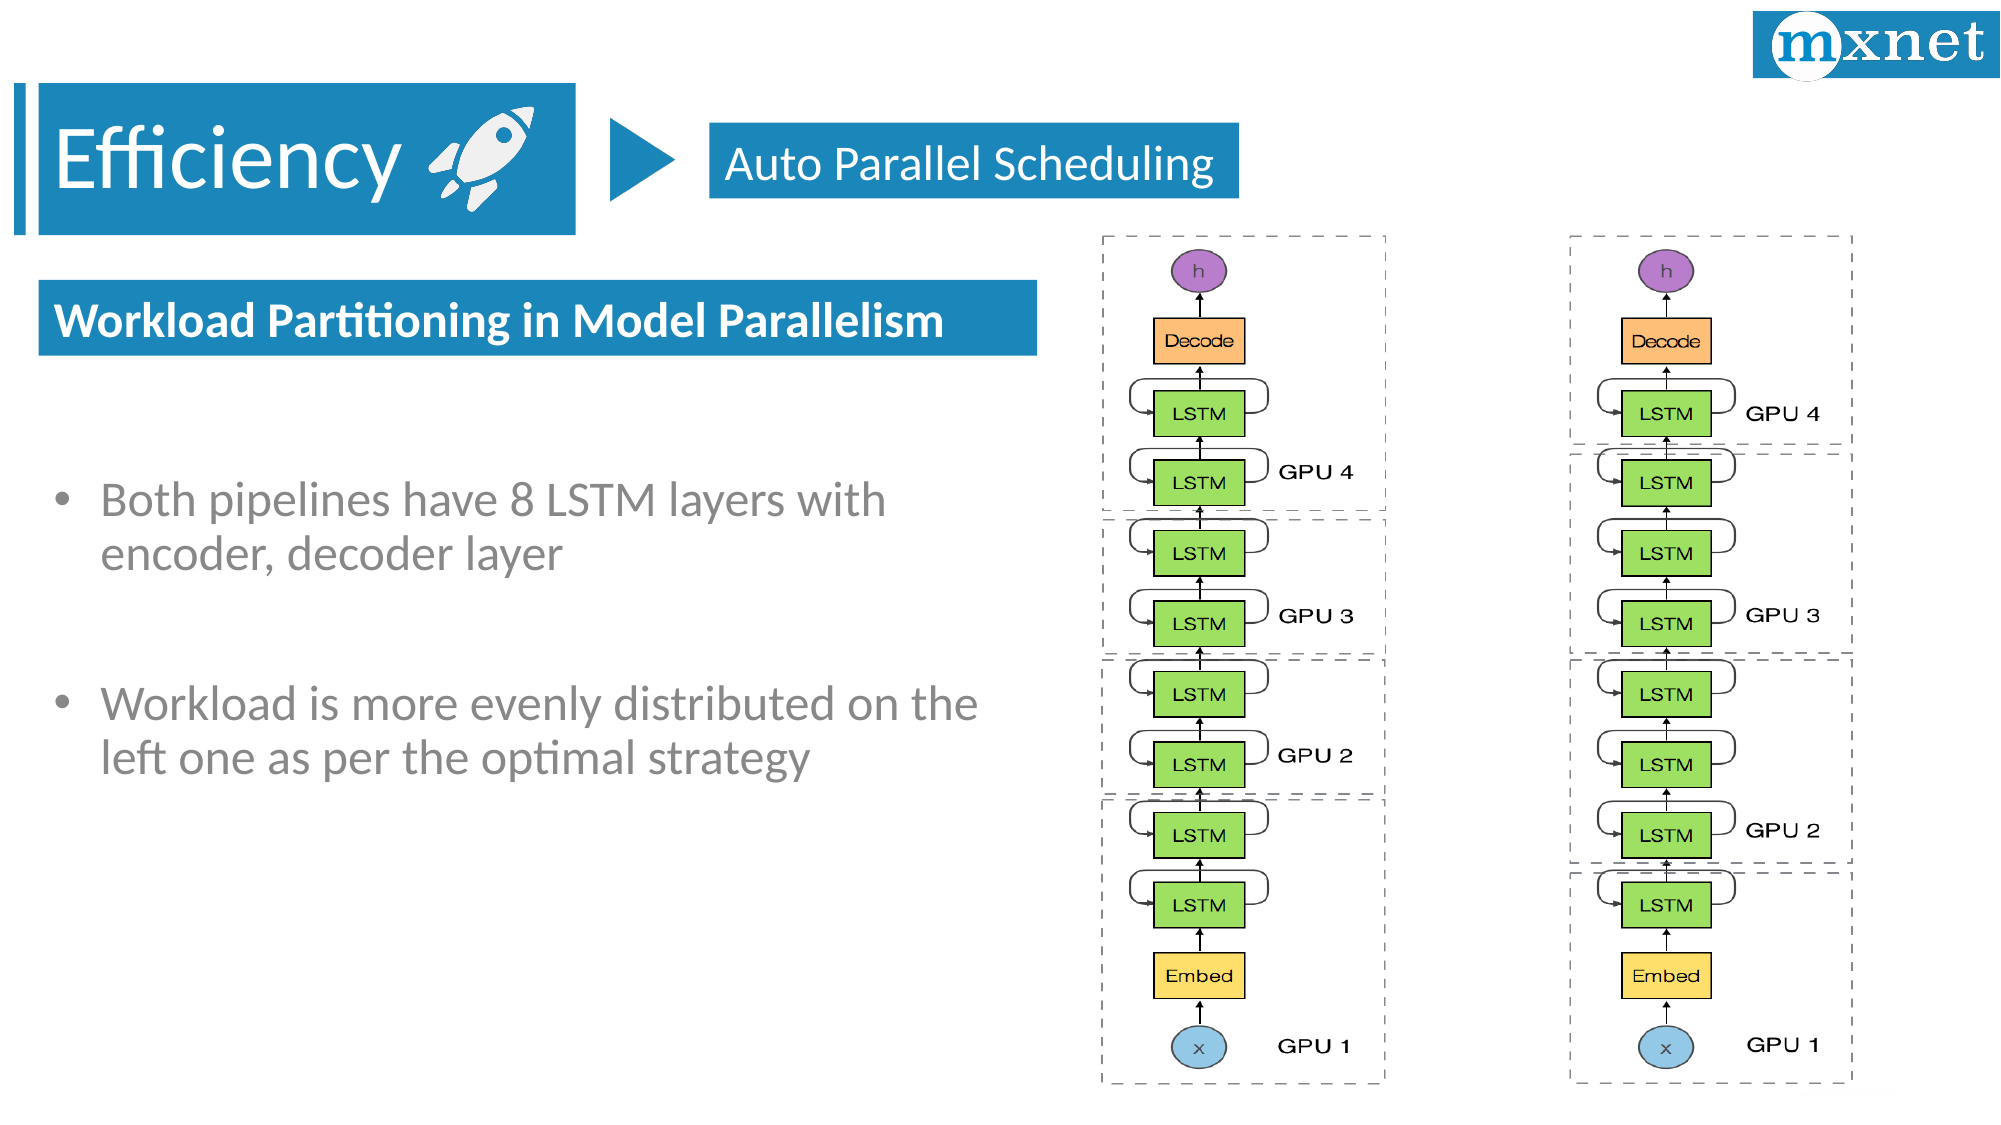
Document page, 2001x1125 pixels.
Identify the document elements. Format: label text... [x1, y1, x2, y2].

text_box [14, 83, 26, 236]
text_box Auto Parallel Scheduling [709, 122, 1239, 199]
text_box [1752, 10, 2000, 84]
text_box Workload Partitioning in Model Parallelism [38, 279, 1038, 356]
text_box Efficiency [38, 83, 576, 236]
picture [418, 96, 544, 222]
text_box Both pipelines have 8 LSTM layers with encoder, decoder layer Workload is more evenly distributed on the left one as per the optimal strategy [38, 466, 1038, 1125]
picture [588, 104, 697, 214]
picture [1071, 221, 1894, 1097]
